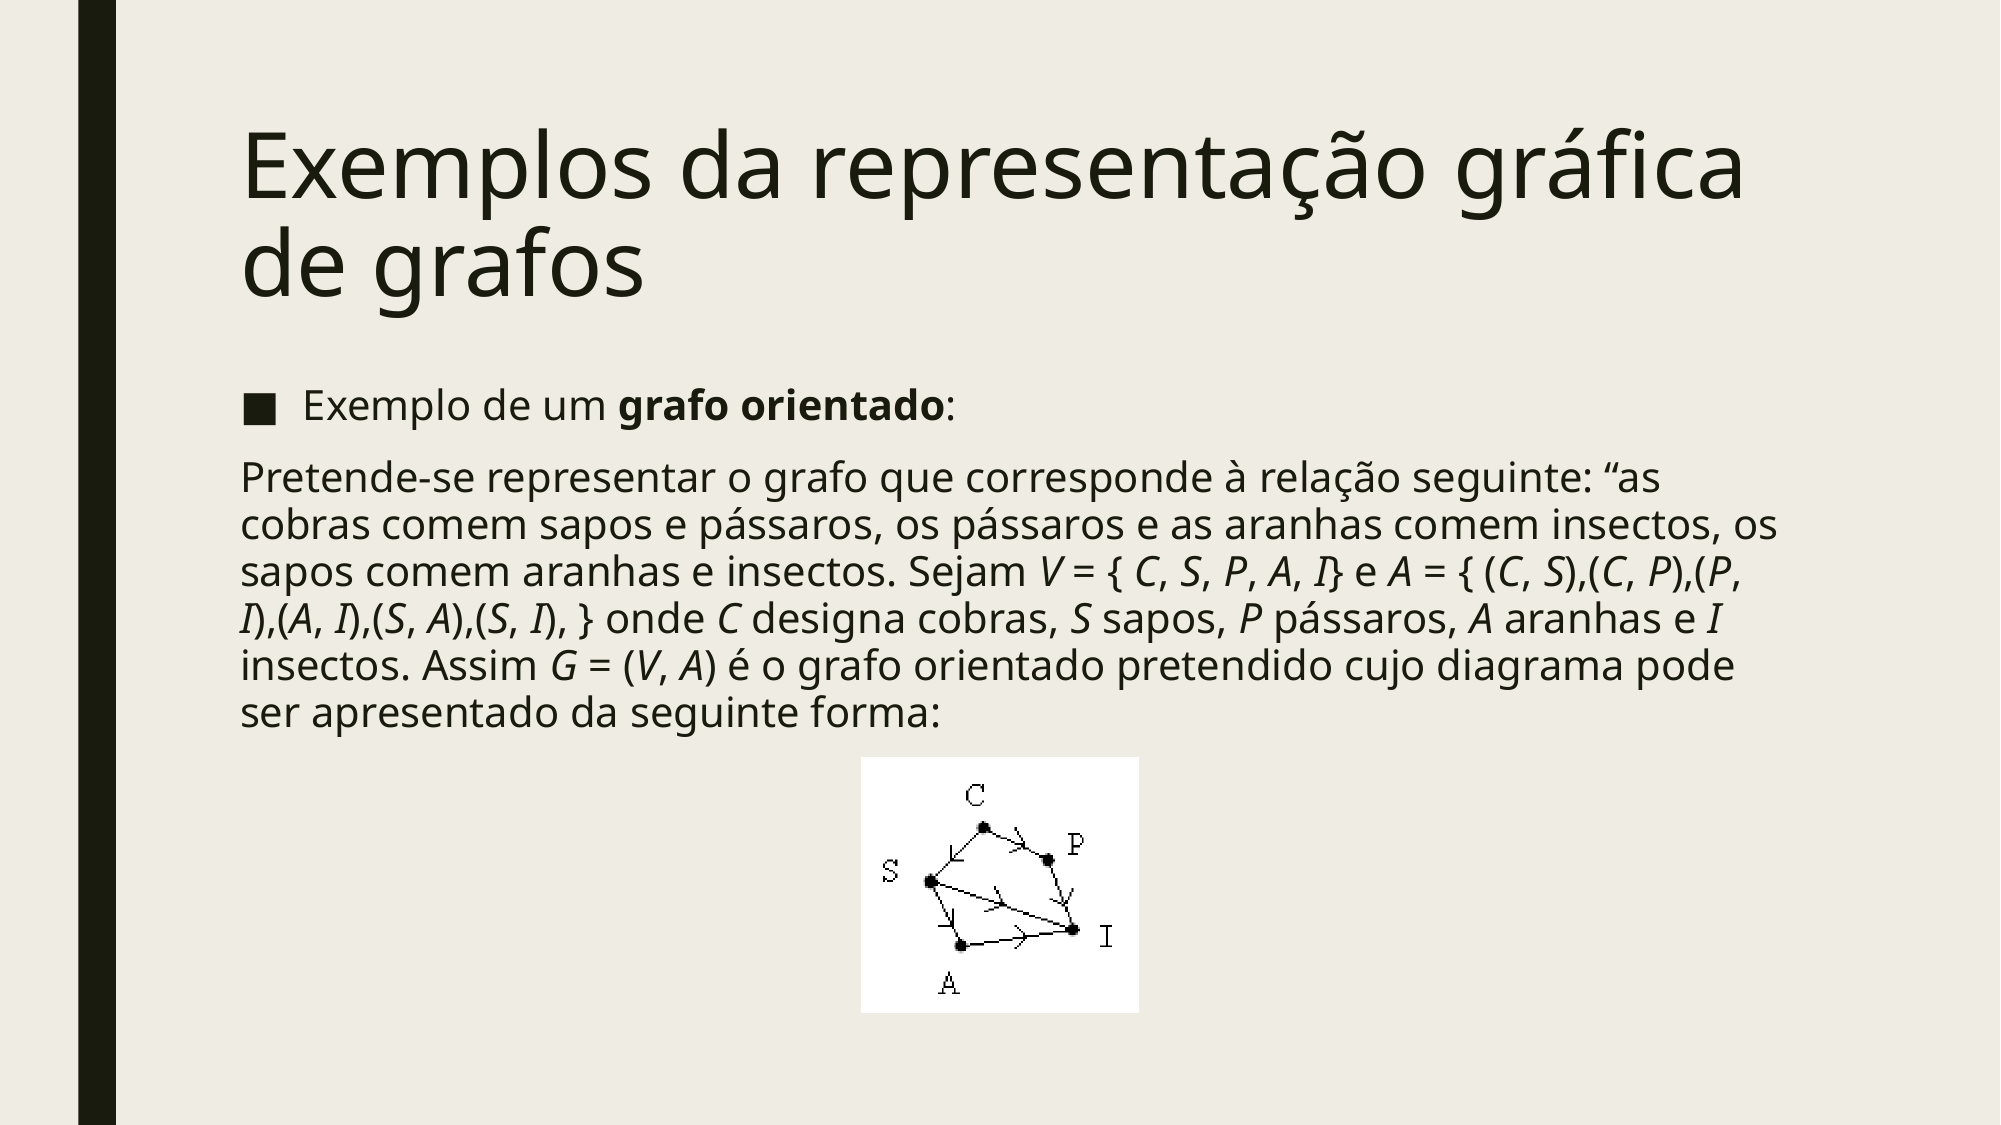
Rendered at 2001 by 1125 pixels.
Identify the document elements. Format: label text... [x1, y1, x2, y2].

title Exemplos da representação gráfica de grafos [225, 112, 1800, 357]
list Exemplo de um grafo orientado: Pretende-se representar o grafo que corresponde à relação seguinte: “as cobras comem sapos e pássaros, os pássaros e as aranhas comem insectos, os sapos comem aranhas e insectos. Sejam V = { C, S, P, A, I} e A = { (C, S),(C, P),(P, I),(A, I),(S, A),(S, I), } onde C designa cobras, S sapos, P pássaros, A aranhas e I insectos. Assim G = (V, A) é o grafo orientado pretendido cujo diagrama pode ser apresentado da seguinte forma: [225, 375, 1800, 963]
picture [860, 757, 1139, 1013]
